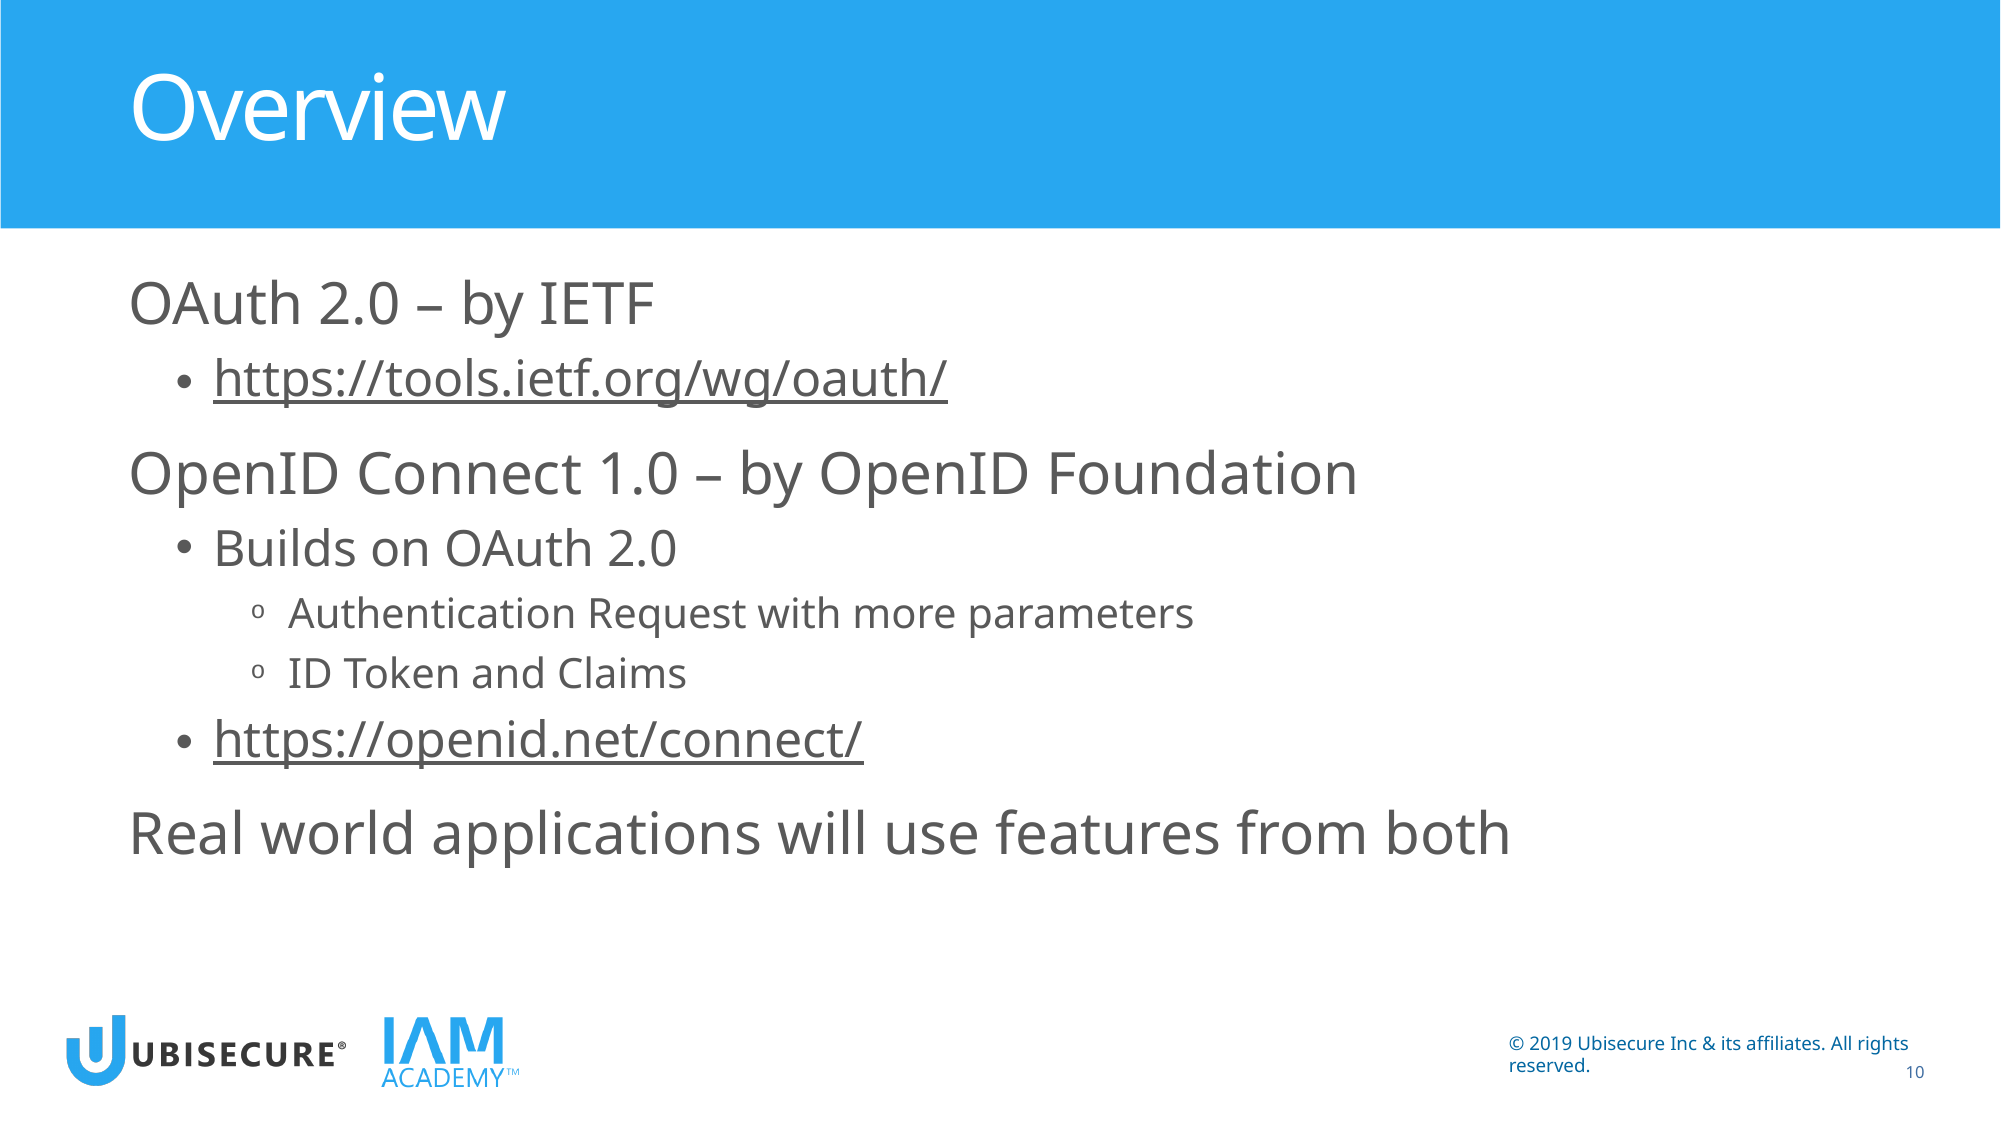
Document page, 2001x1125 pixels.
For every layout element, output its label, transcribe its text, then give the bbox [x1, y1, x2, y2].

picture [55, 1007, 356, 1094]
list OAuth 2.0 – by IETF https://tools.ietf.org/wg/oauth/ OpenID Connect 1.0 – by OpenID Foundation Builds on OAuth 2.0 Authentication Request with more parameters ID Token and Claims https://openid.net/connect/ Real world applications will use features from both [114, 258, 1886, 1003]
title Overview [114, 21, 1886, 199]
slide_number 10 [1489, 1043, 1940, 1104]
picture [376, 1012, 524, 1094]
